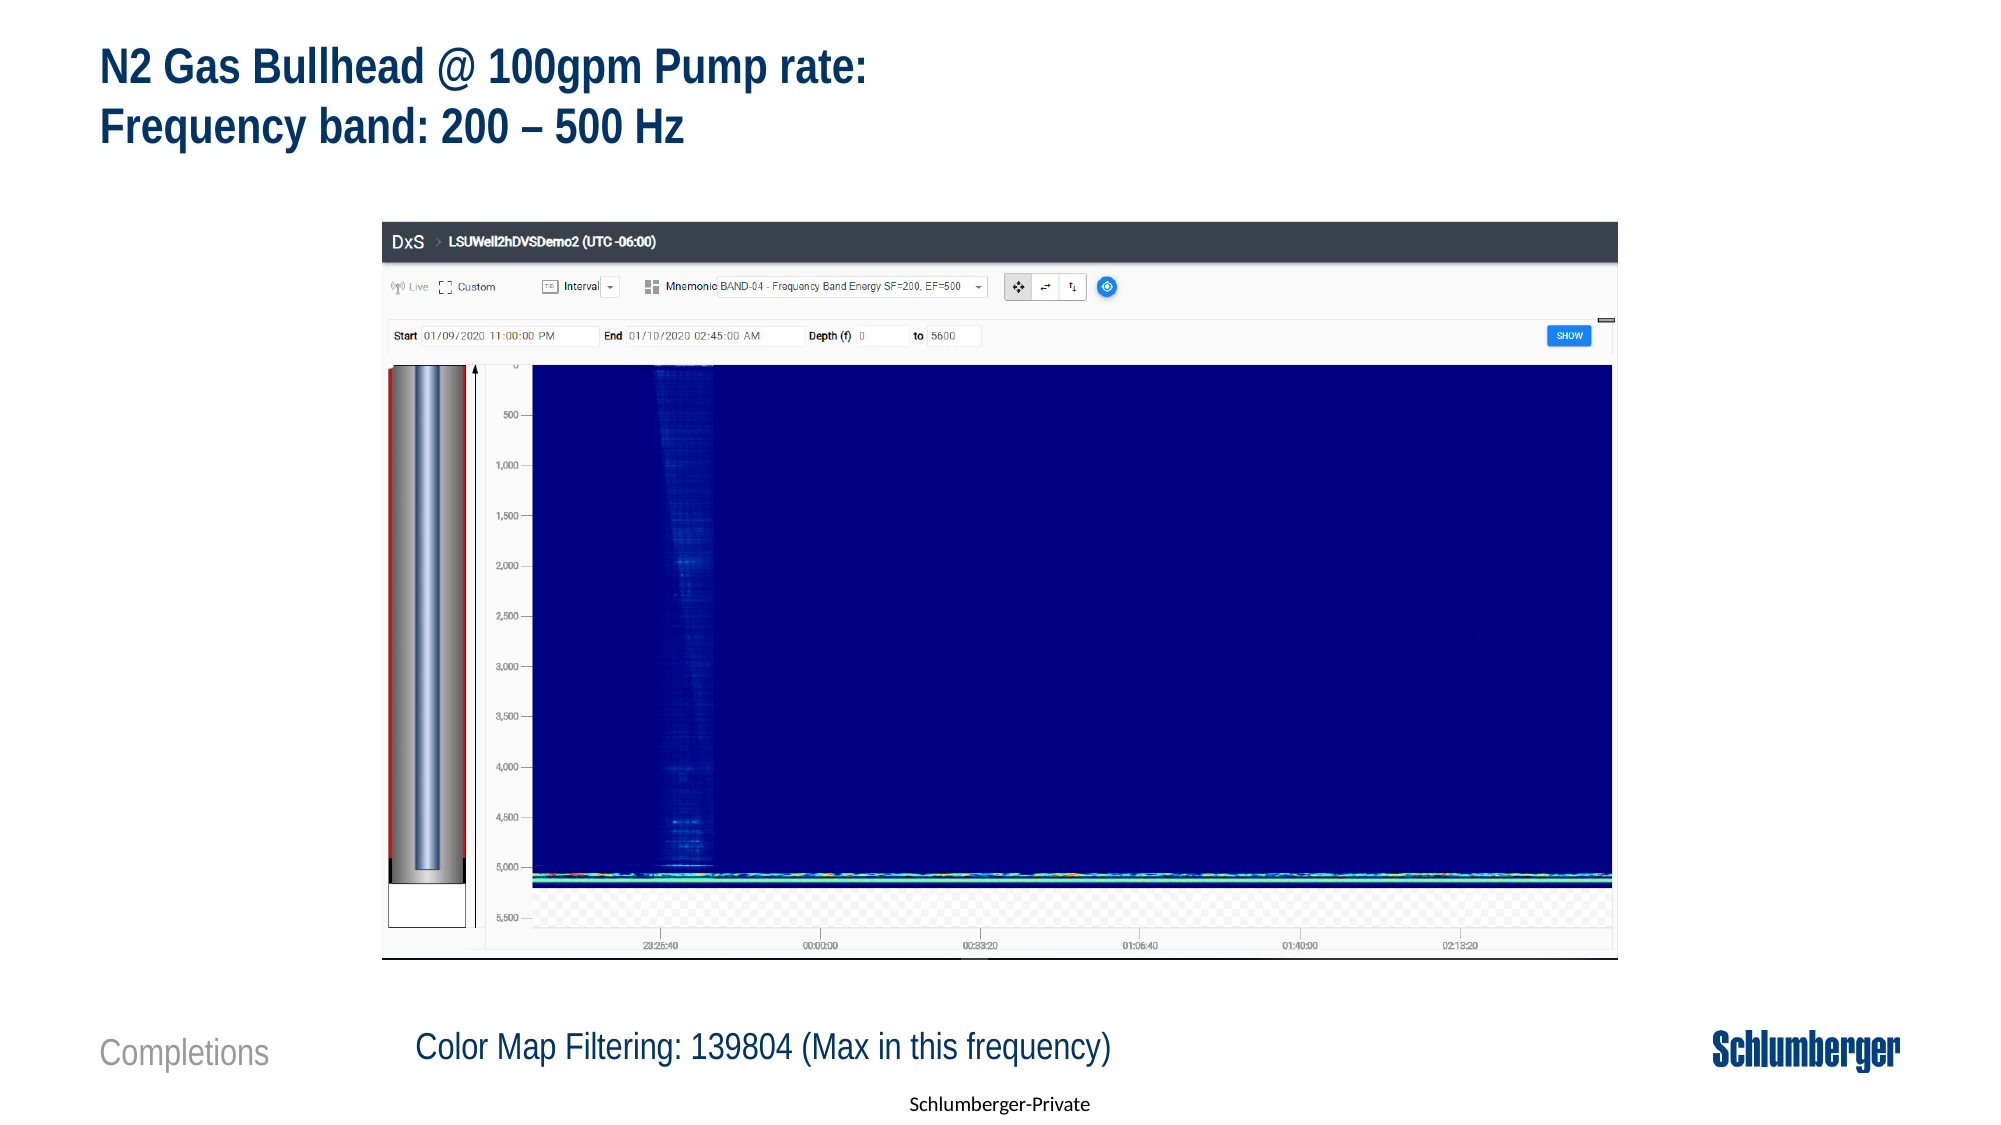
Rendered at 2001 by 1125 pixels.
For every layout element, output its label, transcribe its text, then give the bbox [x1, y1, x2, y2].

text_box Color Map Filtering: 139804 (Max in this frequency) [400, 1014, 1136, 1075]
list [382, 220, 1618, 961]
title N2 Gas Bullhead @ 100gpm Pump rate: Frequency band: 200 – 500 Hz [84, 0, 1916, 188]
